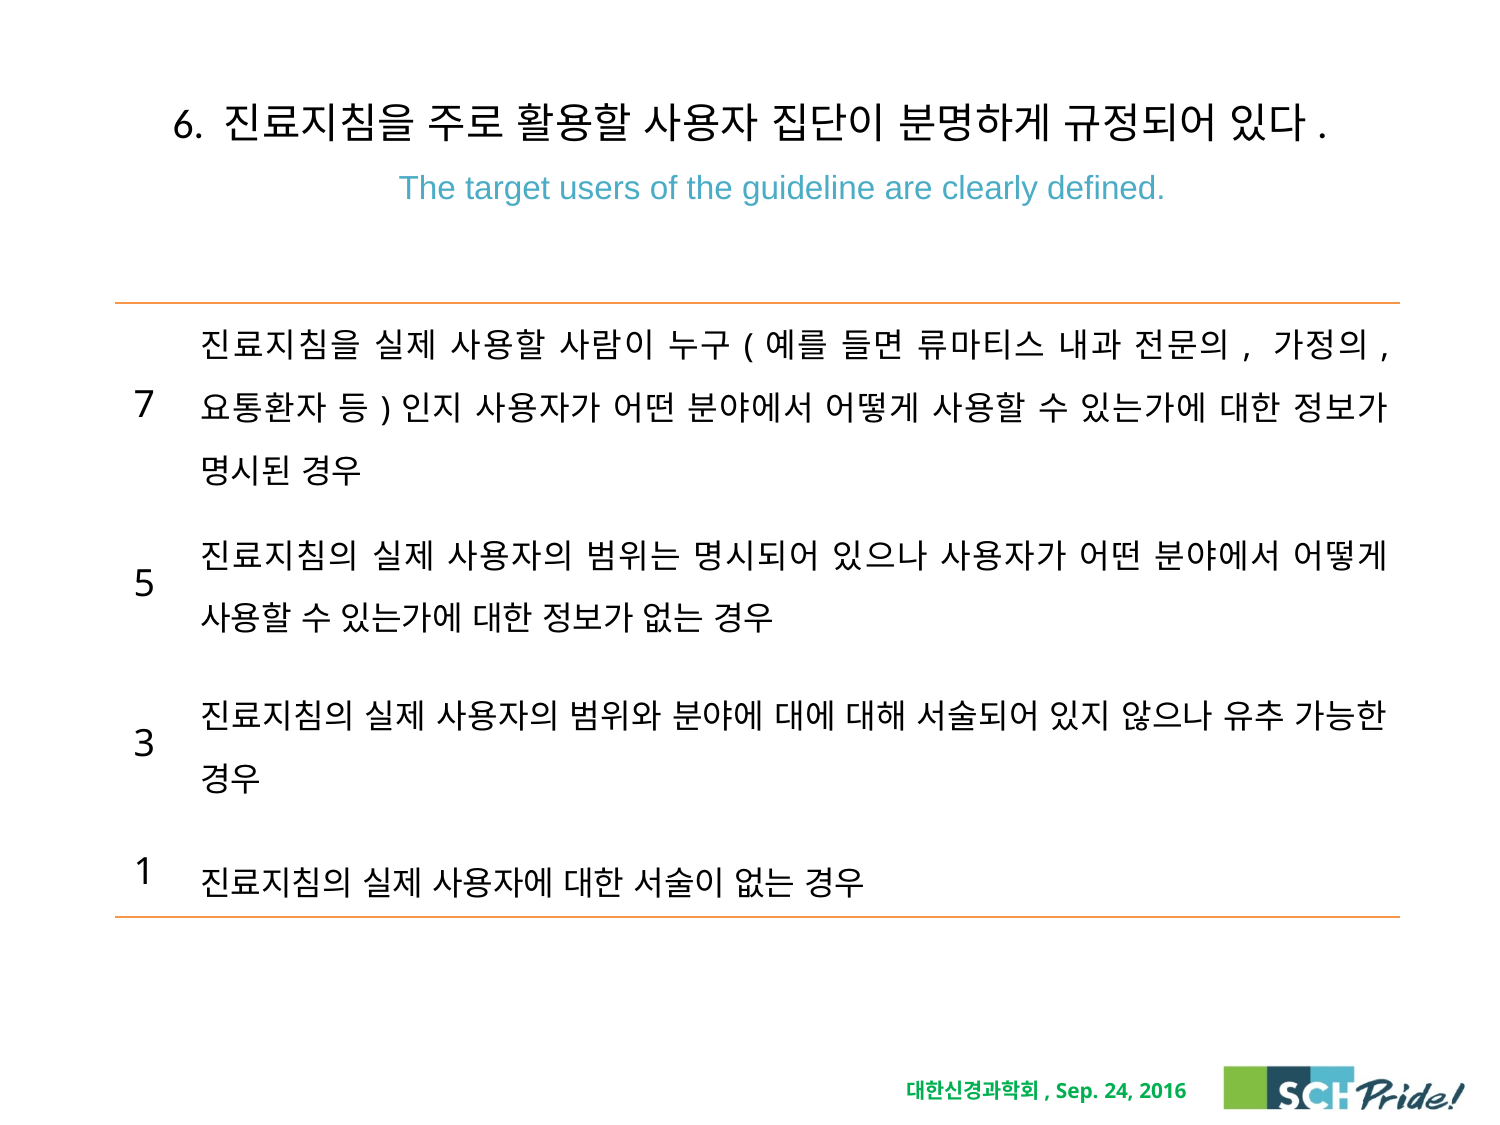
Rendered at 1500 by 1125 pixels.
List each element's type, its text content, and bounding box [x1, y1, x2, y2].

title 6. 진료지침을 주로 활용할 사용자 집단이 분명하게 규정되어 있다. The target users of the guideline are clearly defined. [75, 45, 1425, 233]
table_cell 1 [115, 816, 190, 916]
table_cell 3 [115, 661, 190, 816]
table_cell 진료지침의 실제 사용자에 대한 서술이 없는 경우 [190, 816, 1400, 916]
table_cell 진료지침의 실제 사용자의 범위와 분야에 대에 대해 서술되어 있지 않으나 유추 가능한 경우 [190, 661, 1400, 816]
table_header 7 [115, 304, 190, 495]
table_cell 진료지침의 실제 사용자의 범위는 명시되어 있으나 사용자가 어떤 분야에서 어떻게 사용할 수 있는가에 대한 정보가 없는 경우 [190, 495, 1400, 661]
picture [1222, 1064, 1465, 1110]
table_cell 5 [115, 495, 190, 661]
table_header 진료지침을 실제 사용할 사람이 누구(예를 들면 류마티스 내과 전문의, 가정의, 요통환자 등)인지 사용자가 어떤 분야에서 어떻게 사용할 수 있는가에 대한 정보가 명시된 경우 [190, 304, 1400, 495]
